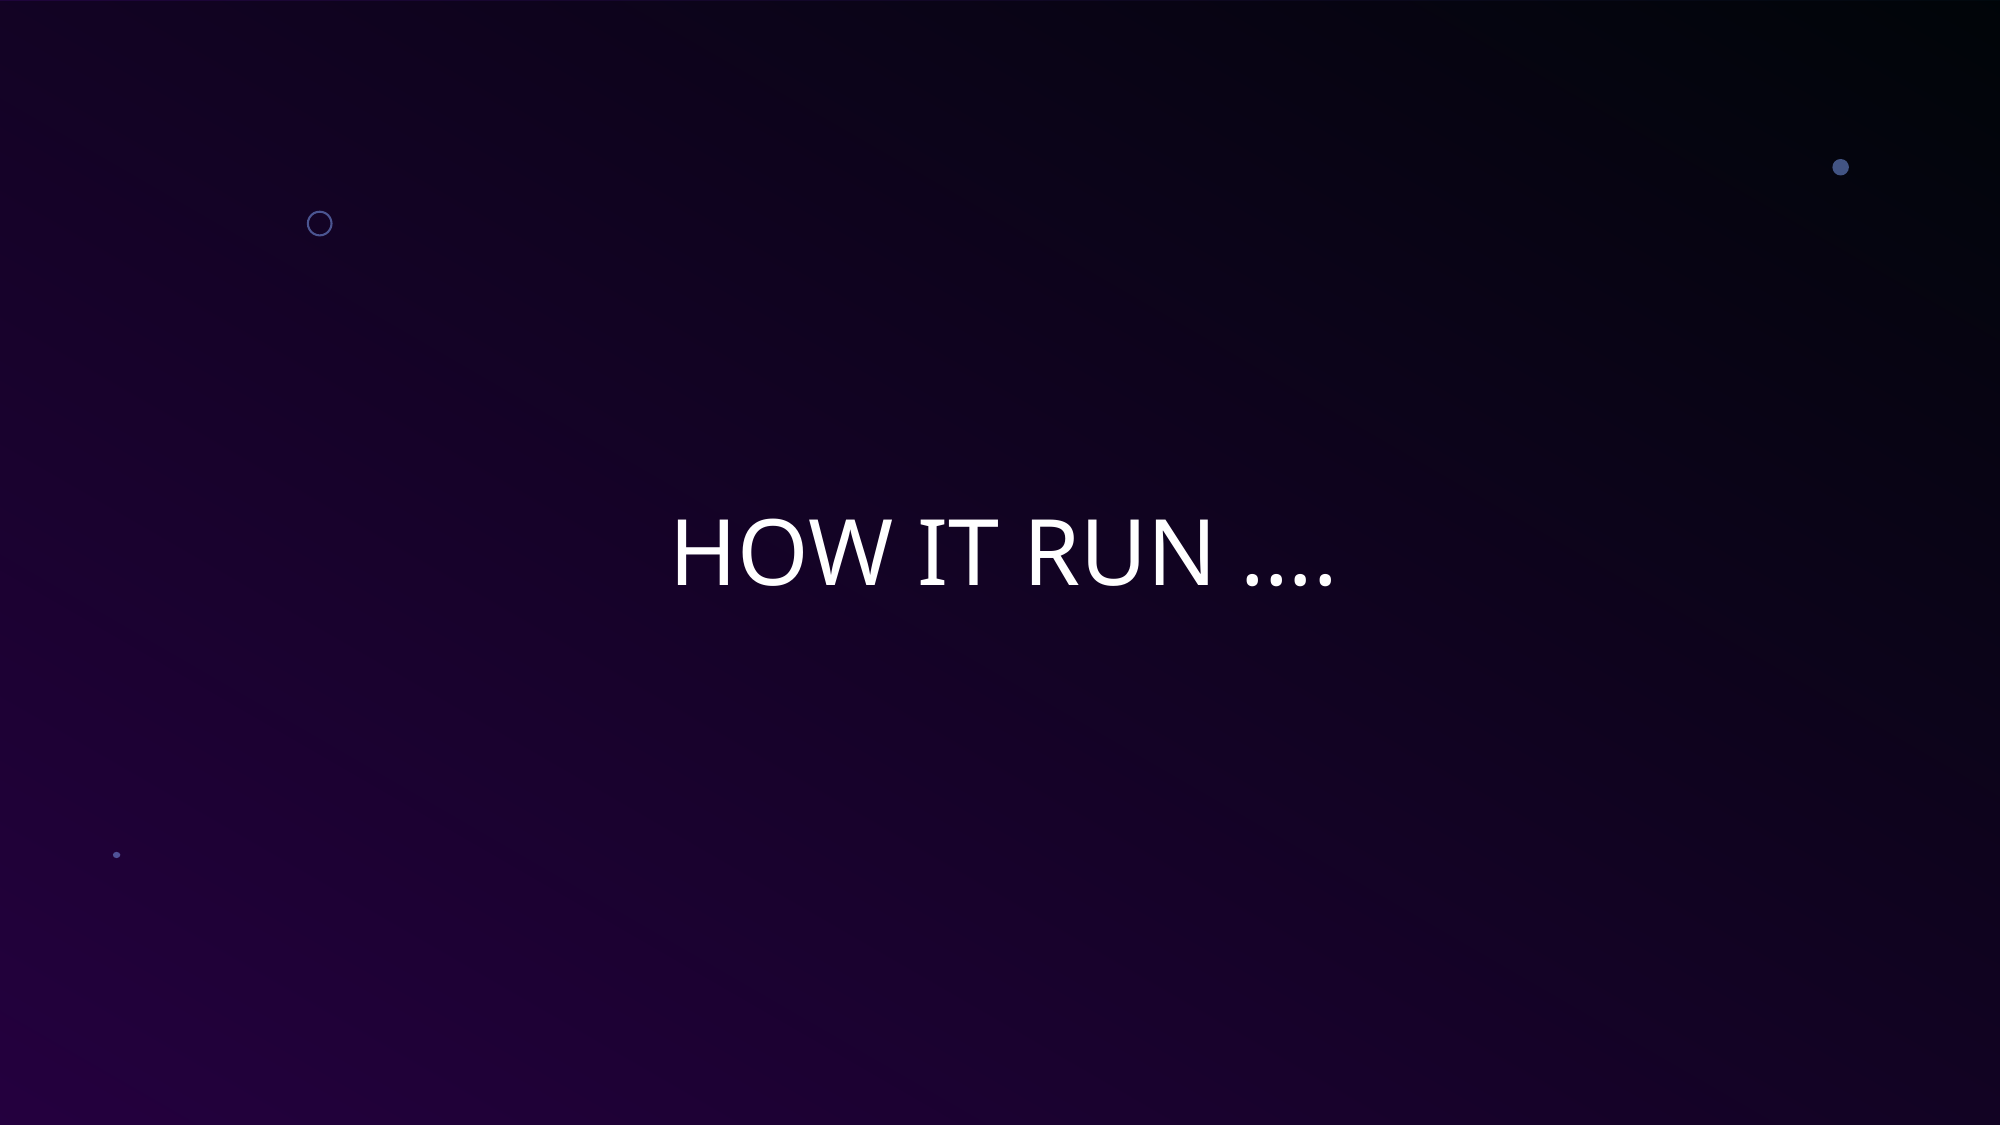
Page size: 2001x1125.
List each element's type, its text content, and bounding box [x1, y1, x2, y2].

title HOW IT RUN …. [141, 9, 1867, 1125]
